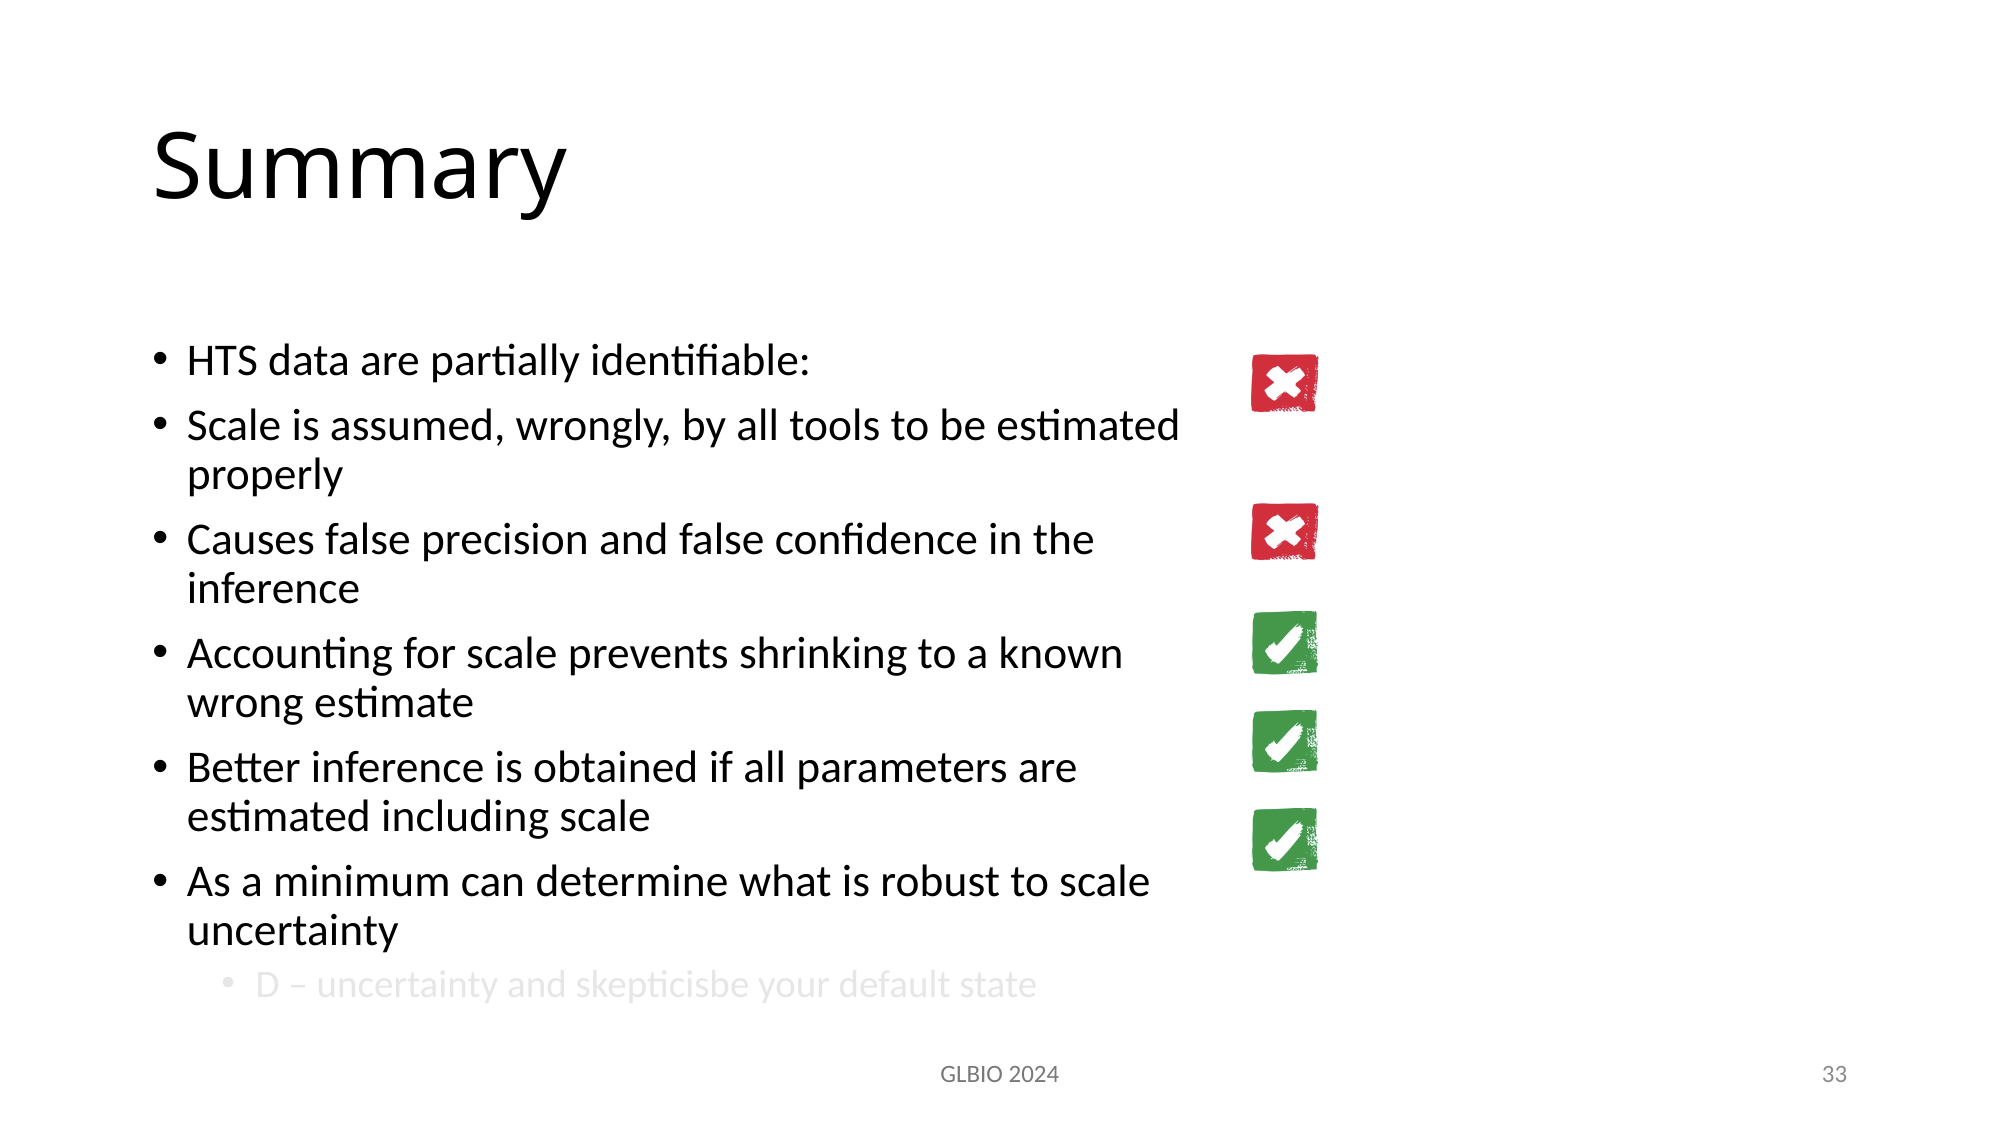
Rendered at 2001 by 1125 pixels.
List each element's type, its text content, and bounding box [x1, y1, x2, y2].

picture [1251, 353, 1320, 414]
list HTS data are partially identifiable: Scale is assumed, wrongly, by all tools to be estimated properly Causes false precision and false confidence in the inference Accounting for scale prevents shrinking to a known wrong estimate Better inference is obtained if all parameters are estimated including scale As a minimum can determine what is robust to scale uncertainty D – uncertainty and skepticisbe your default state [137, 328, 1223, 1014]
picture [1251, 611, 1320, 675]
picture [1251, 808, 1320, 872]
picture [1251, 710, 1320, 773]
picture [1251, 501, 1320, 562]
slide_number 33 [1412, 1042, 1863, 1103]
footer GLBIO 2024 [662, 1042, 1338, 1103]
title Summary [137, 59, 1863, 278]
